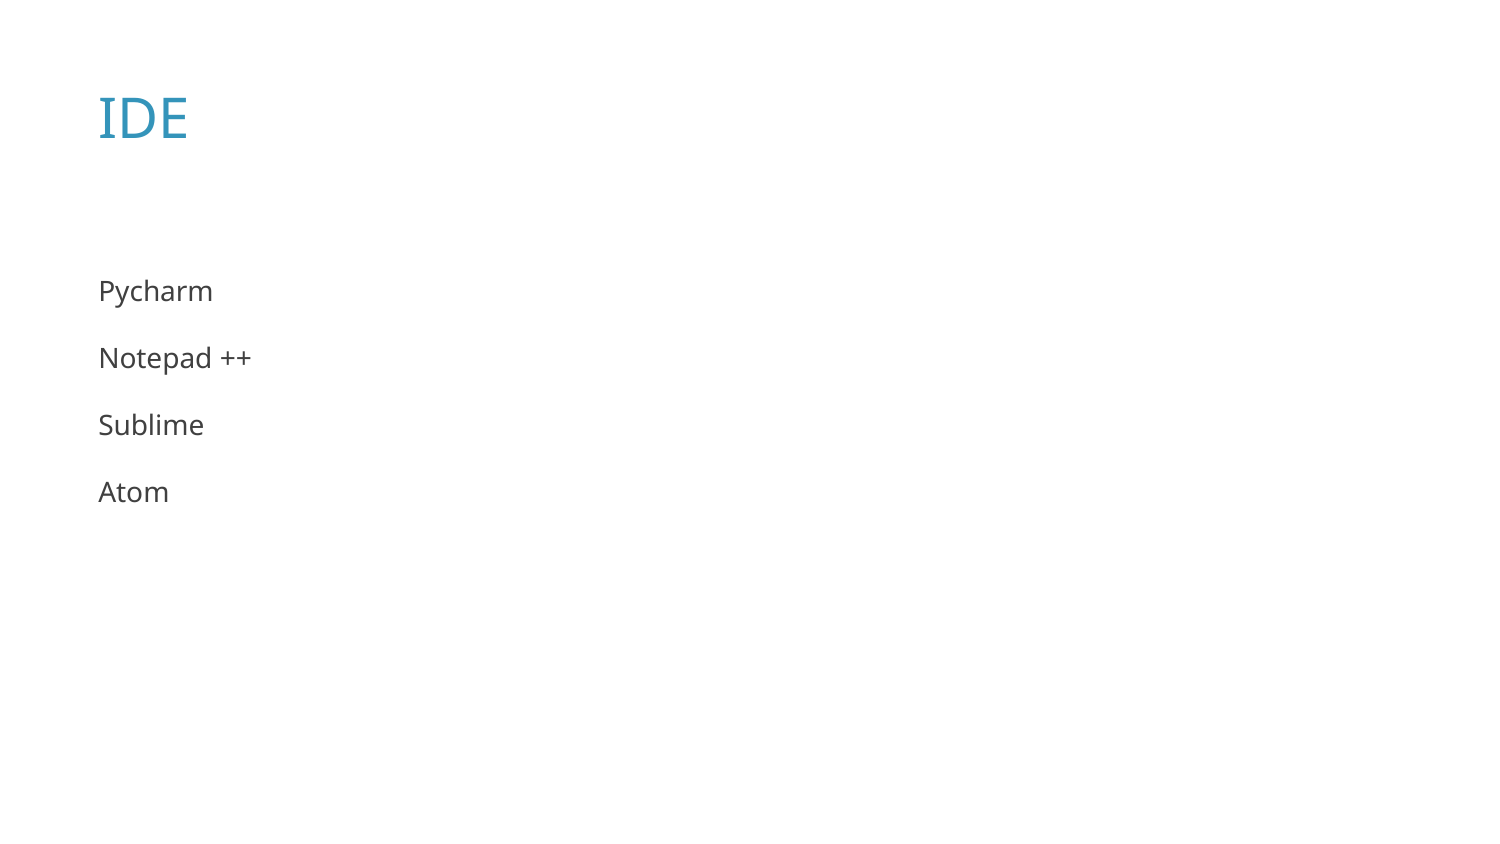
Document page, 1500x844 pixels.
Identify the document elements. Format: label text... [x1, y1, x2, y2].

list Pycharm Notepad ++ Sublime Atom [83, 265, 1141, 744]
title IDE [83, 75, 1141, 238]
